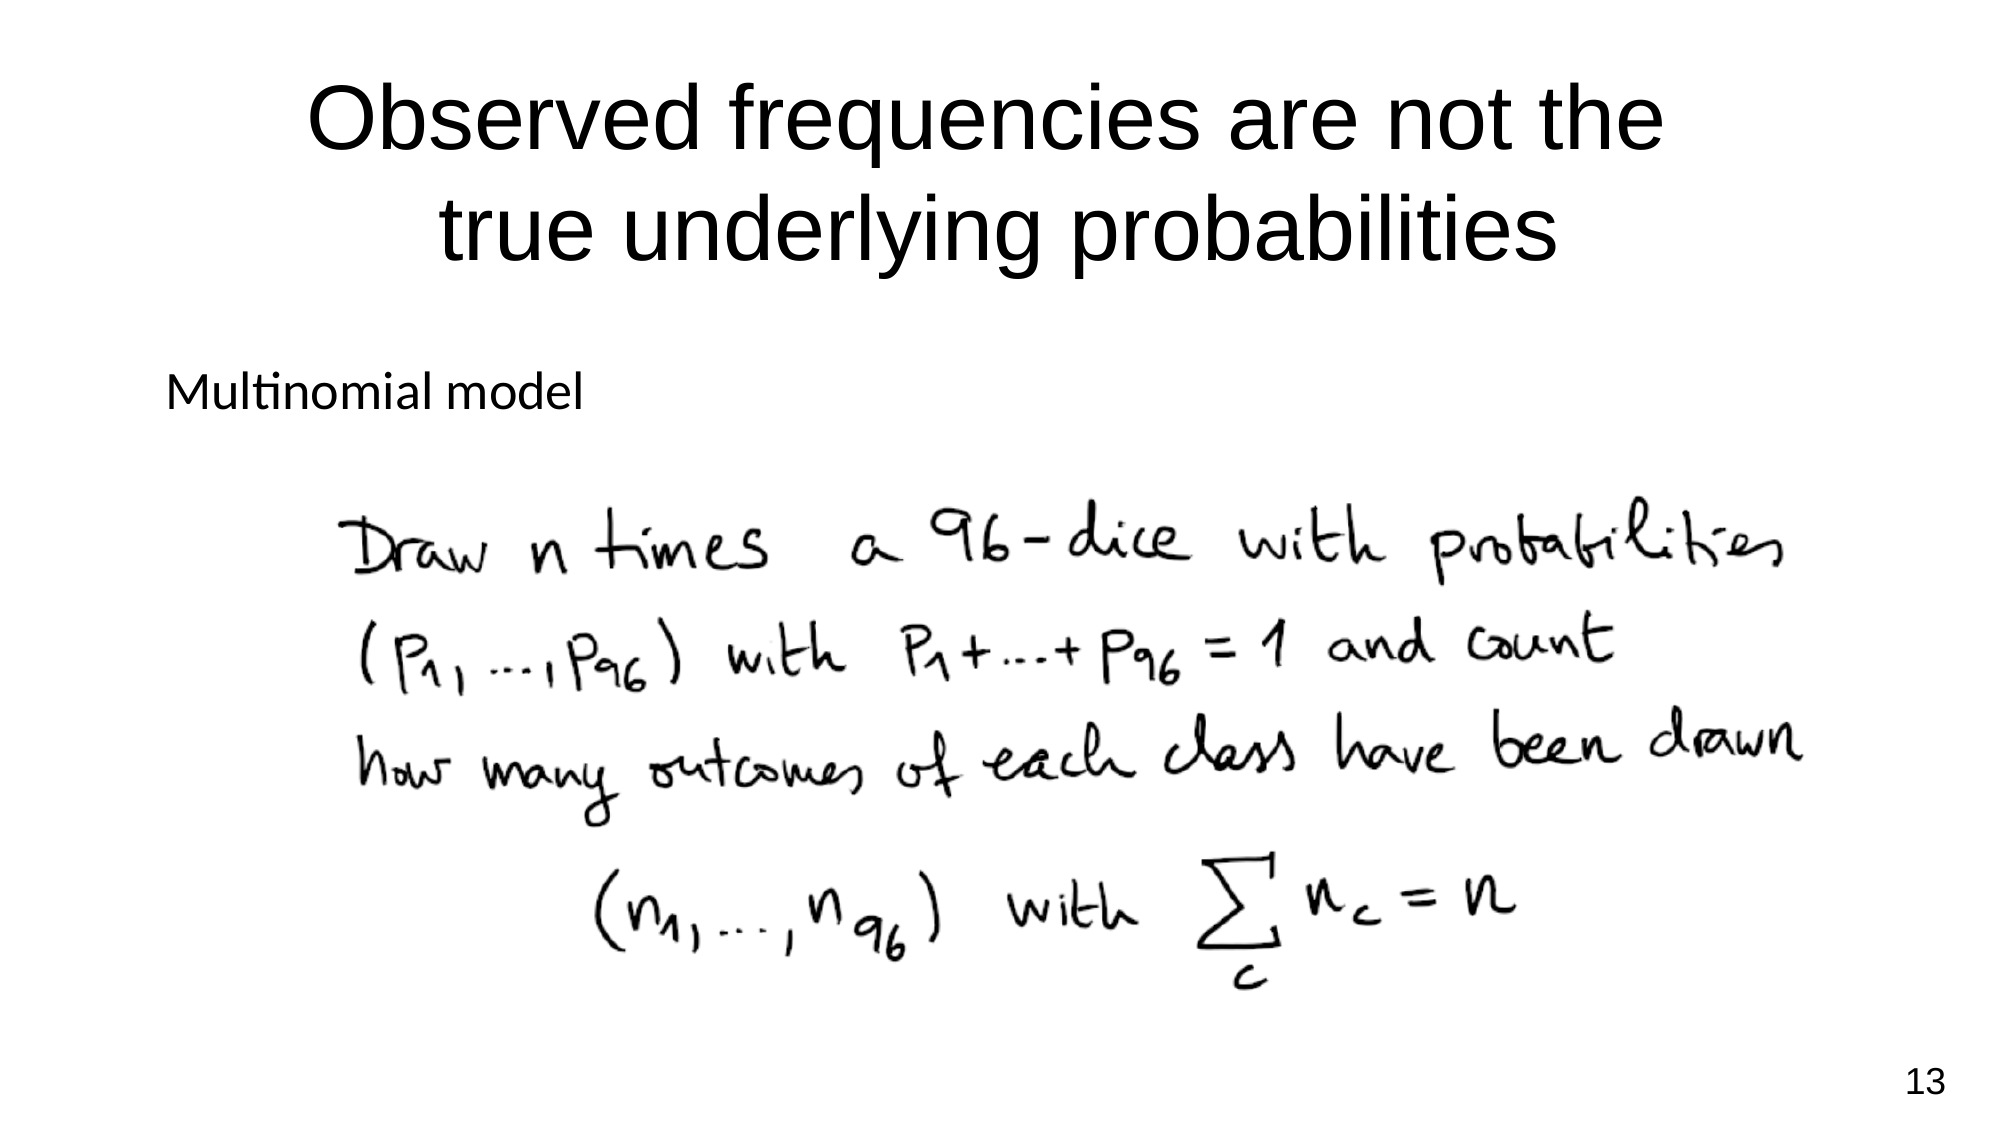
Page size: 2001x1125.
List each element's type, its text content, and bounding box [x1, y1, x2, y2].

text_box Observed frequencies are not the true underlying probabilities [137, 59, 1862, 277]
text_box 13 [1890, 1049, 1962, 1107]
picture [316, 480, 1817, 1005]
text_box Multinomial model [150, 355, 1875, 1043]
